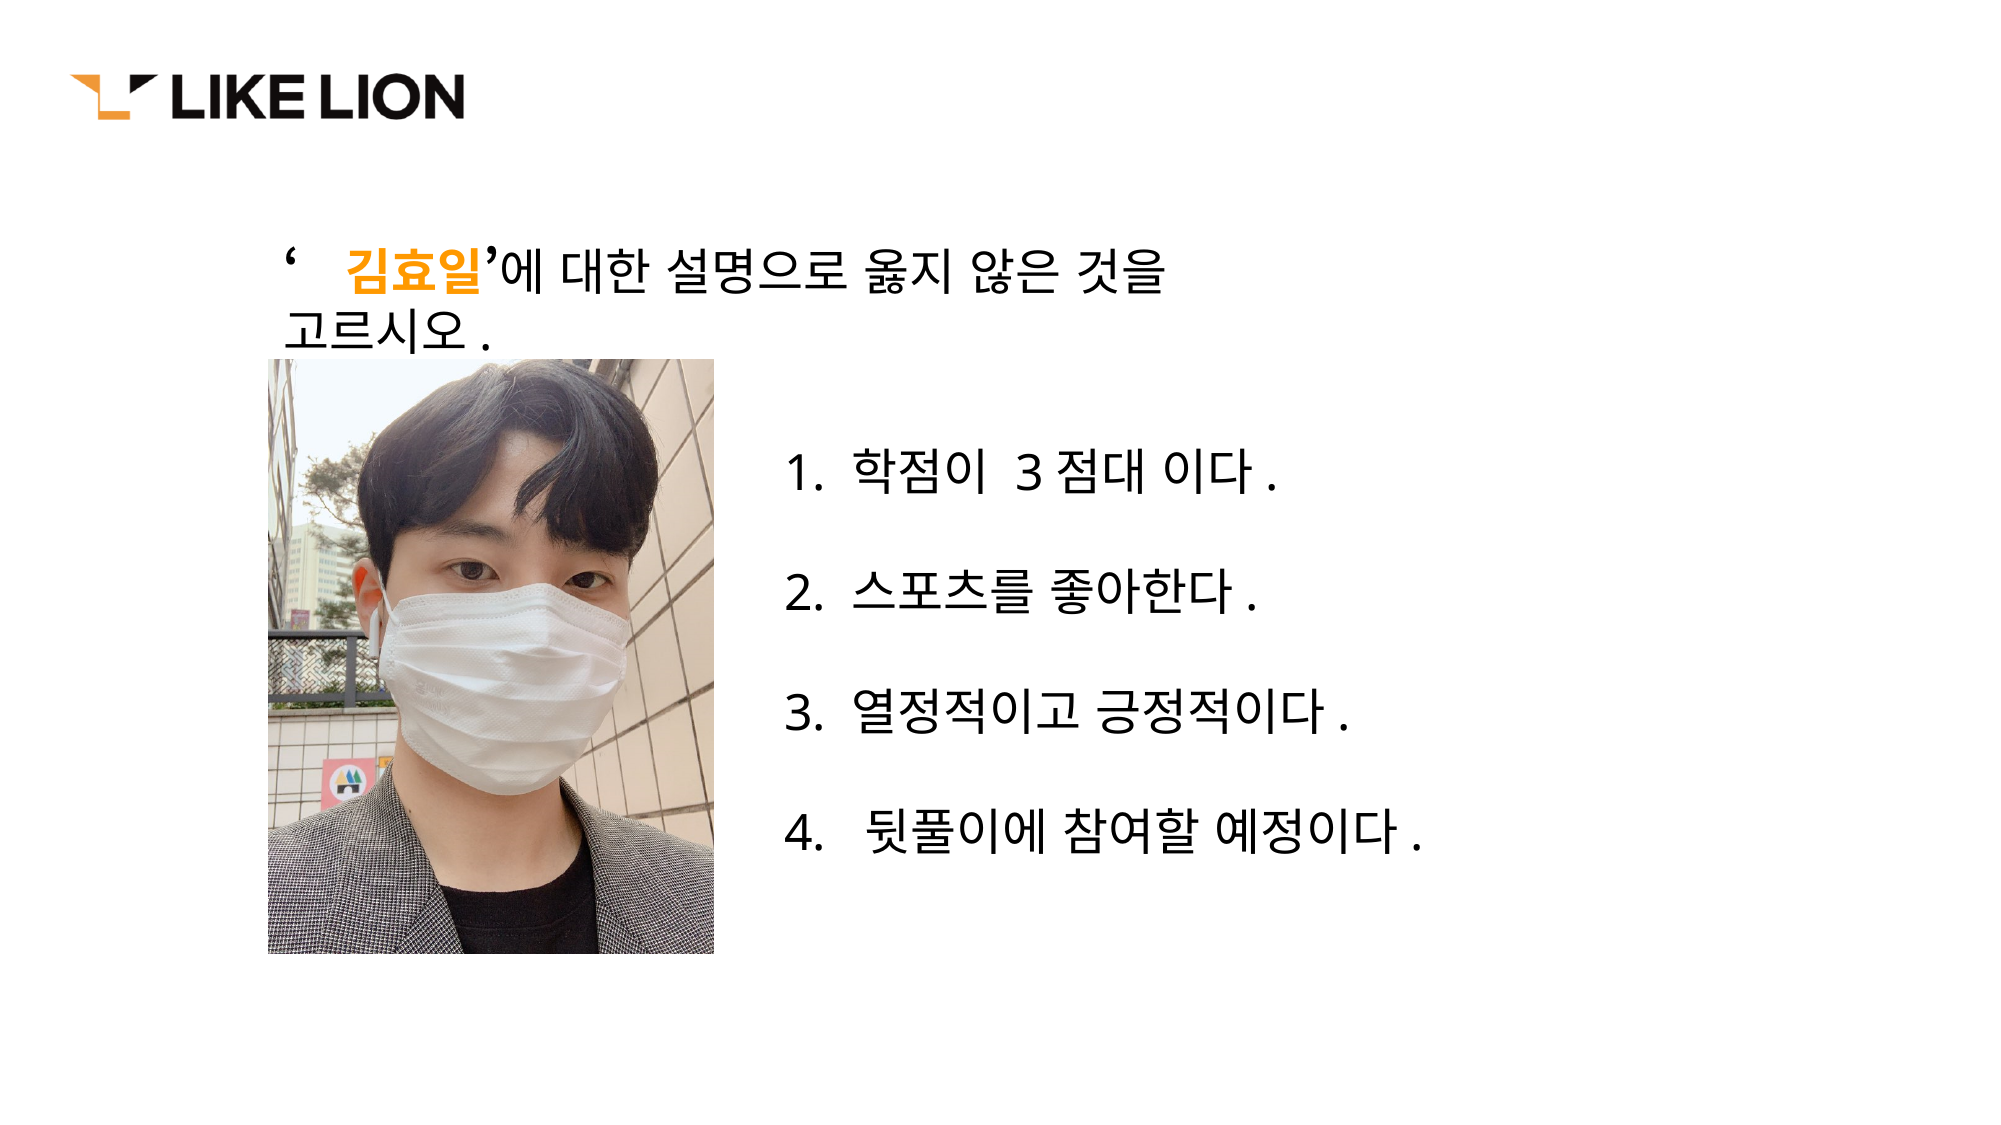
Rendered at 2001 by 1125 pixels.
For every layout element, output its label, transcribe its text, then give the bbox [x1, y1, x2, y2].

picture [268, 359, 714, 954]
text_box 1. 학점이 3점대 이다. 2. 스포츠를 좋아한다. 3. 열정적이고 긍정적이다. 4. 뒷풀이에 참여할 예정이다. [769, 433, 1775, 868]
picture [54, 57, 484, 138]
text_box ‘김효일’에 대한 설명으로 옳지 않은 것을 고르시오. [268, 233, 1311, 368]
